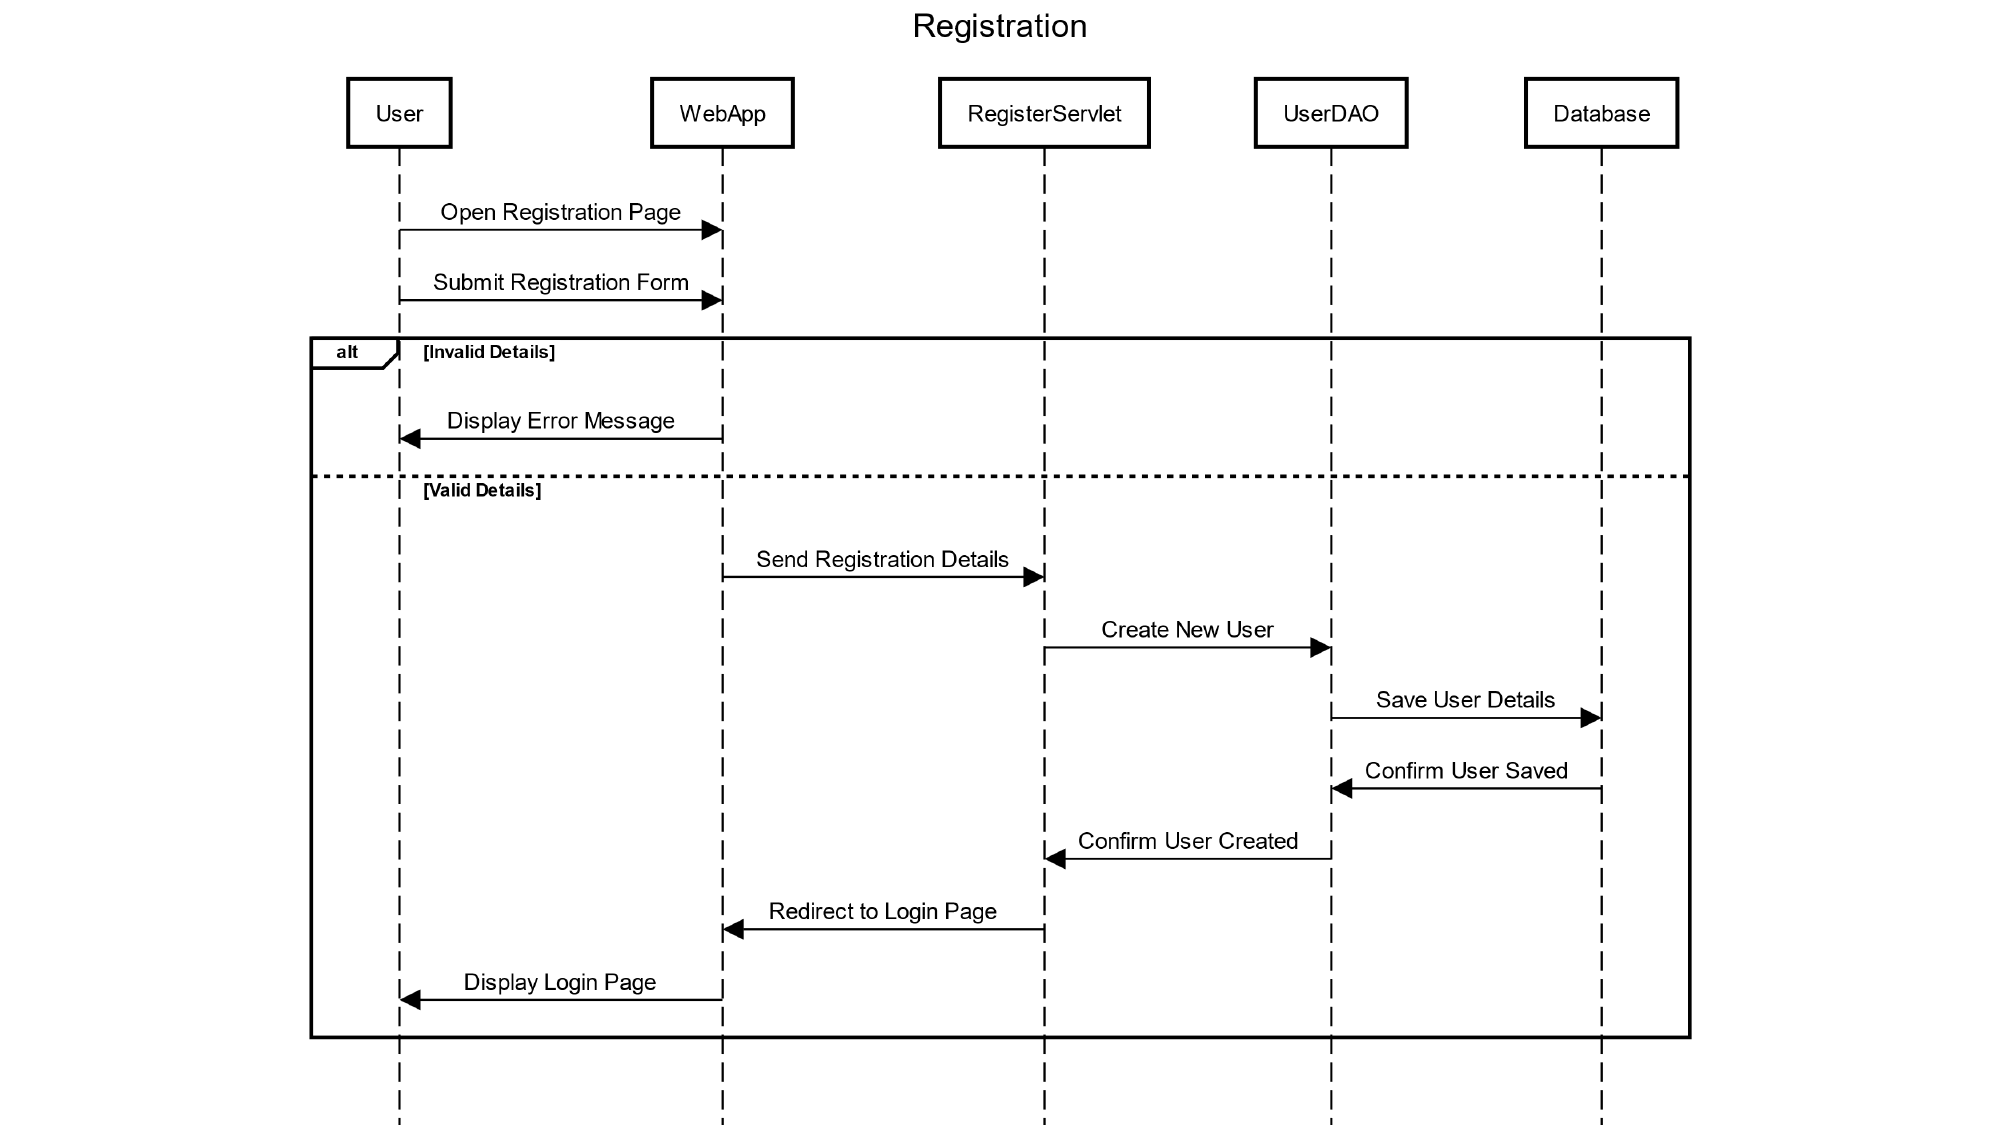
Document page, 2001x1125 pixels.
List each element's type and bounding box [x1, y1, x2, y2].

picture [286, 0, 1714, 1125]
